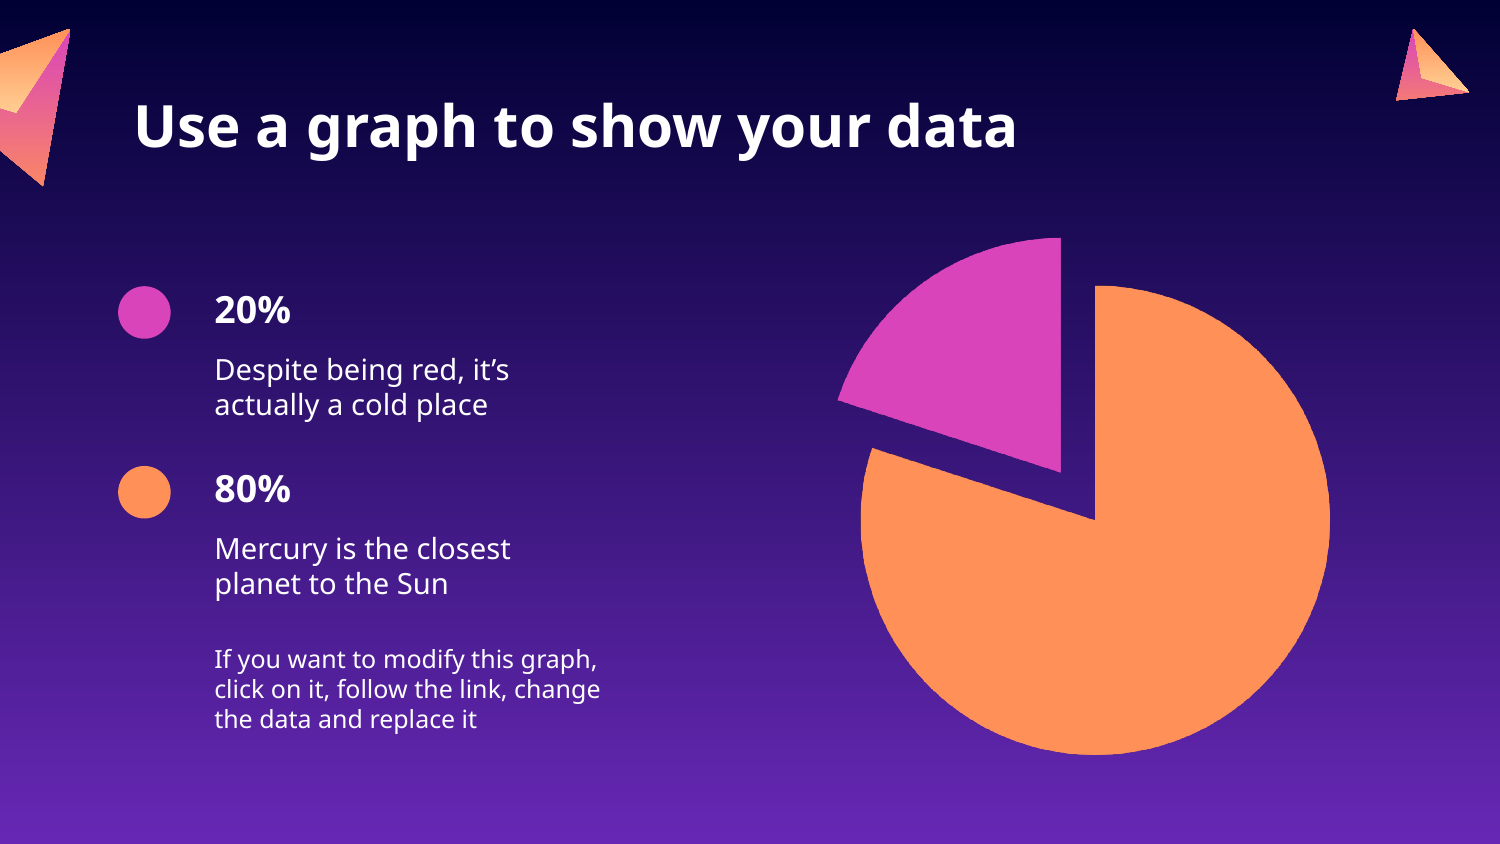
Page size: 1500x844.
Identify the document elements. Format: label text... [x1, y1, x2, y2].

text_box [118, 286, 171, 339]
picture [833, 215, 1356, 826]
title Use a graph to show your data [118, 74, 1382, 169]
text_box Mercury is the closest planet to the Sun [199, 514, 544, 619]
text_box Despite being red, it’s actually a cold place [199, 336, 544, 440]
text_box 80% [199, 449, 458, 514]
text_box If you want to modify this graph, click on it, follow the link, change the data and replace it [199, 628, 633, 752]
text_box [118, 465, 171, 519]
text_box 20% [199, 271, 458, 336]
